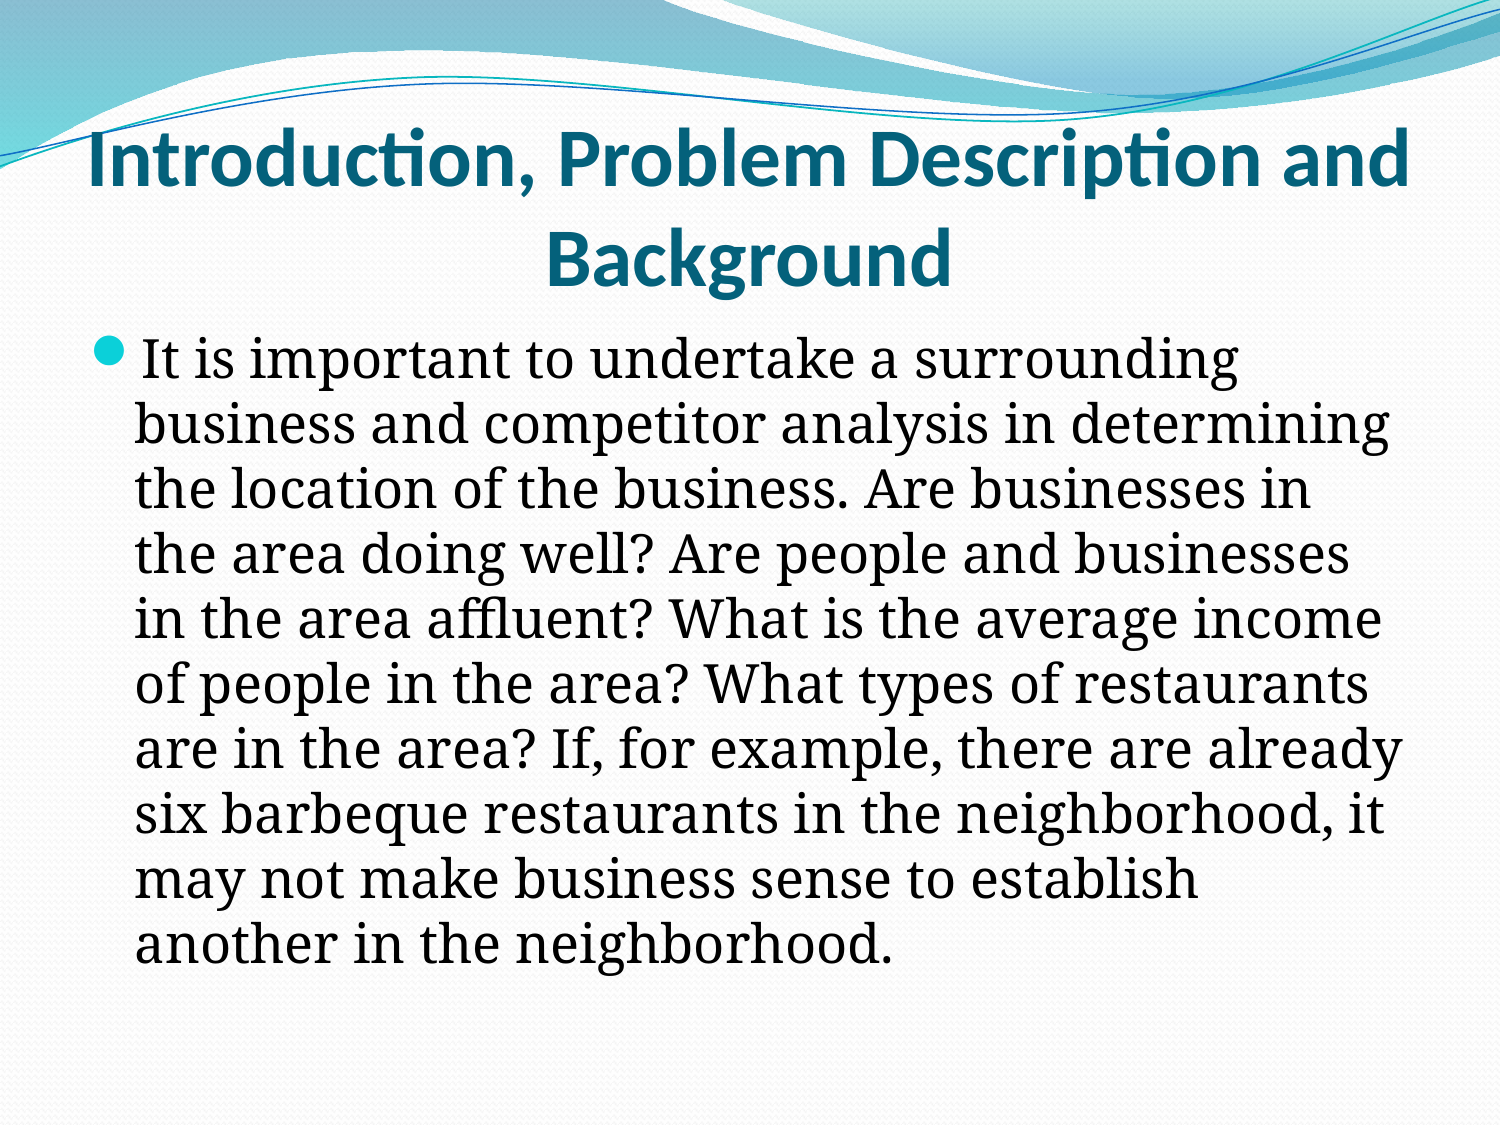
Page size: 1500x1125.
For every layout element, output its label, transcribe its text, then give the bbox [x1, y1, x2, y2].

title Introduction, Problem Description and Background [75, 115, 1425, 303]
list It is important to undertake a surrounding business and competitor analysis in determining the location of the business. Are businesses in the area doing well? Are people and businesses in the area affluent? What is the average income of people in the area? What types of restaurants are in the area? If, for example, there are already six barbeque restaurants in the neighborhood, it may not make business sense to establish another in the neighborhood. [75, 317, 1425, 1038]
